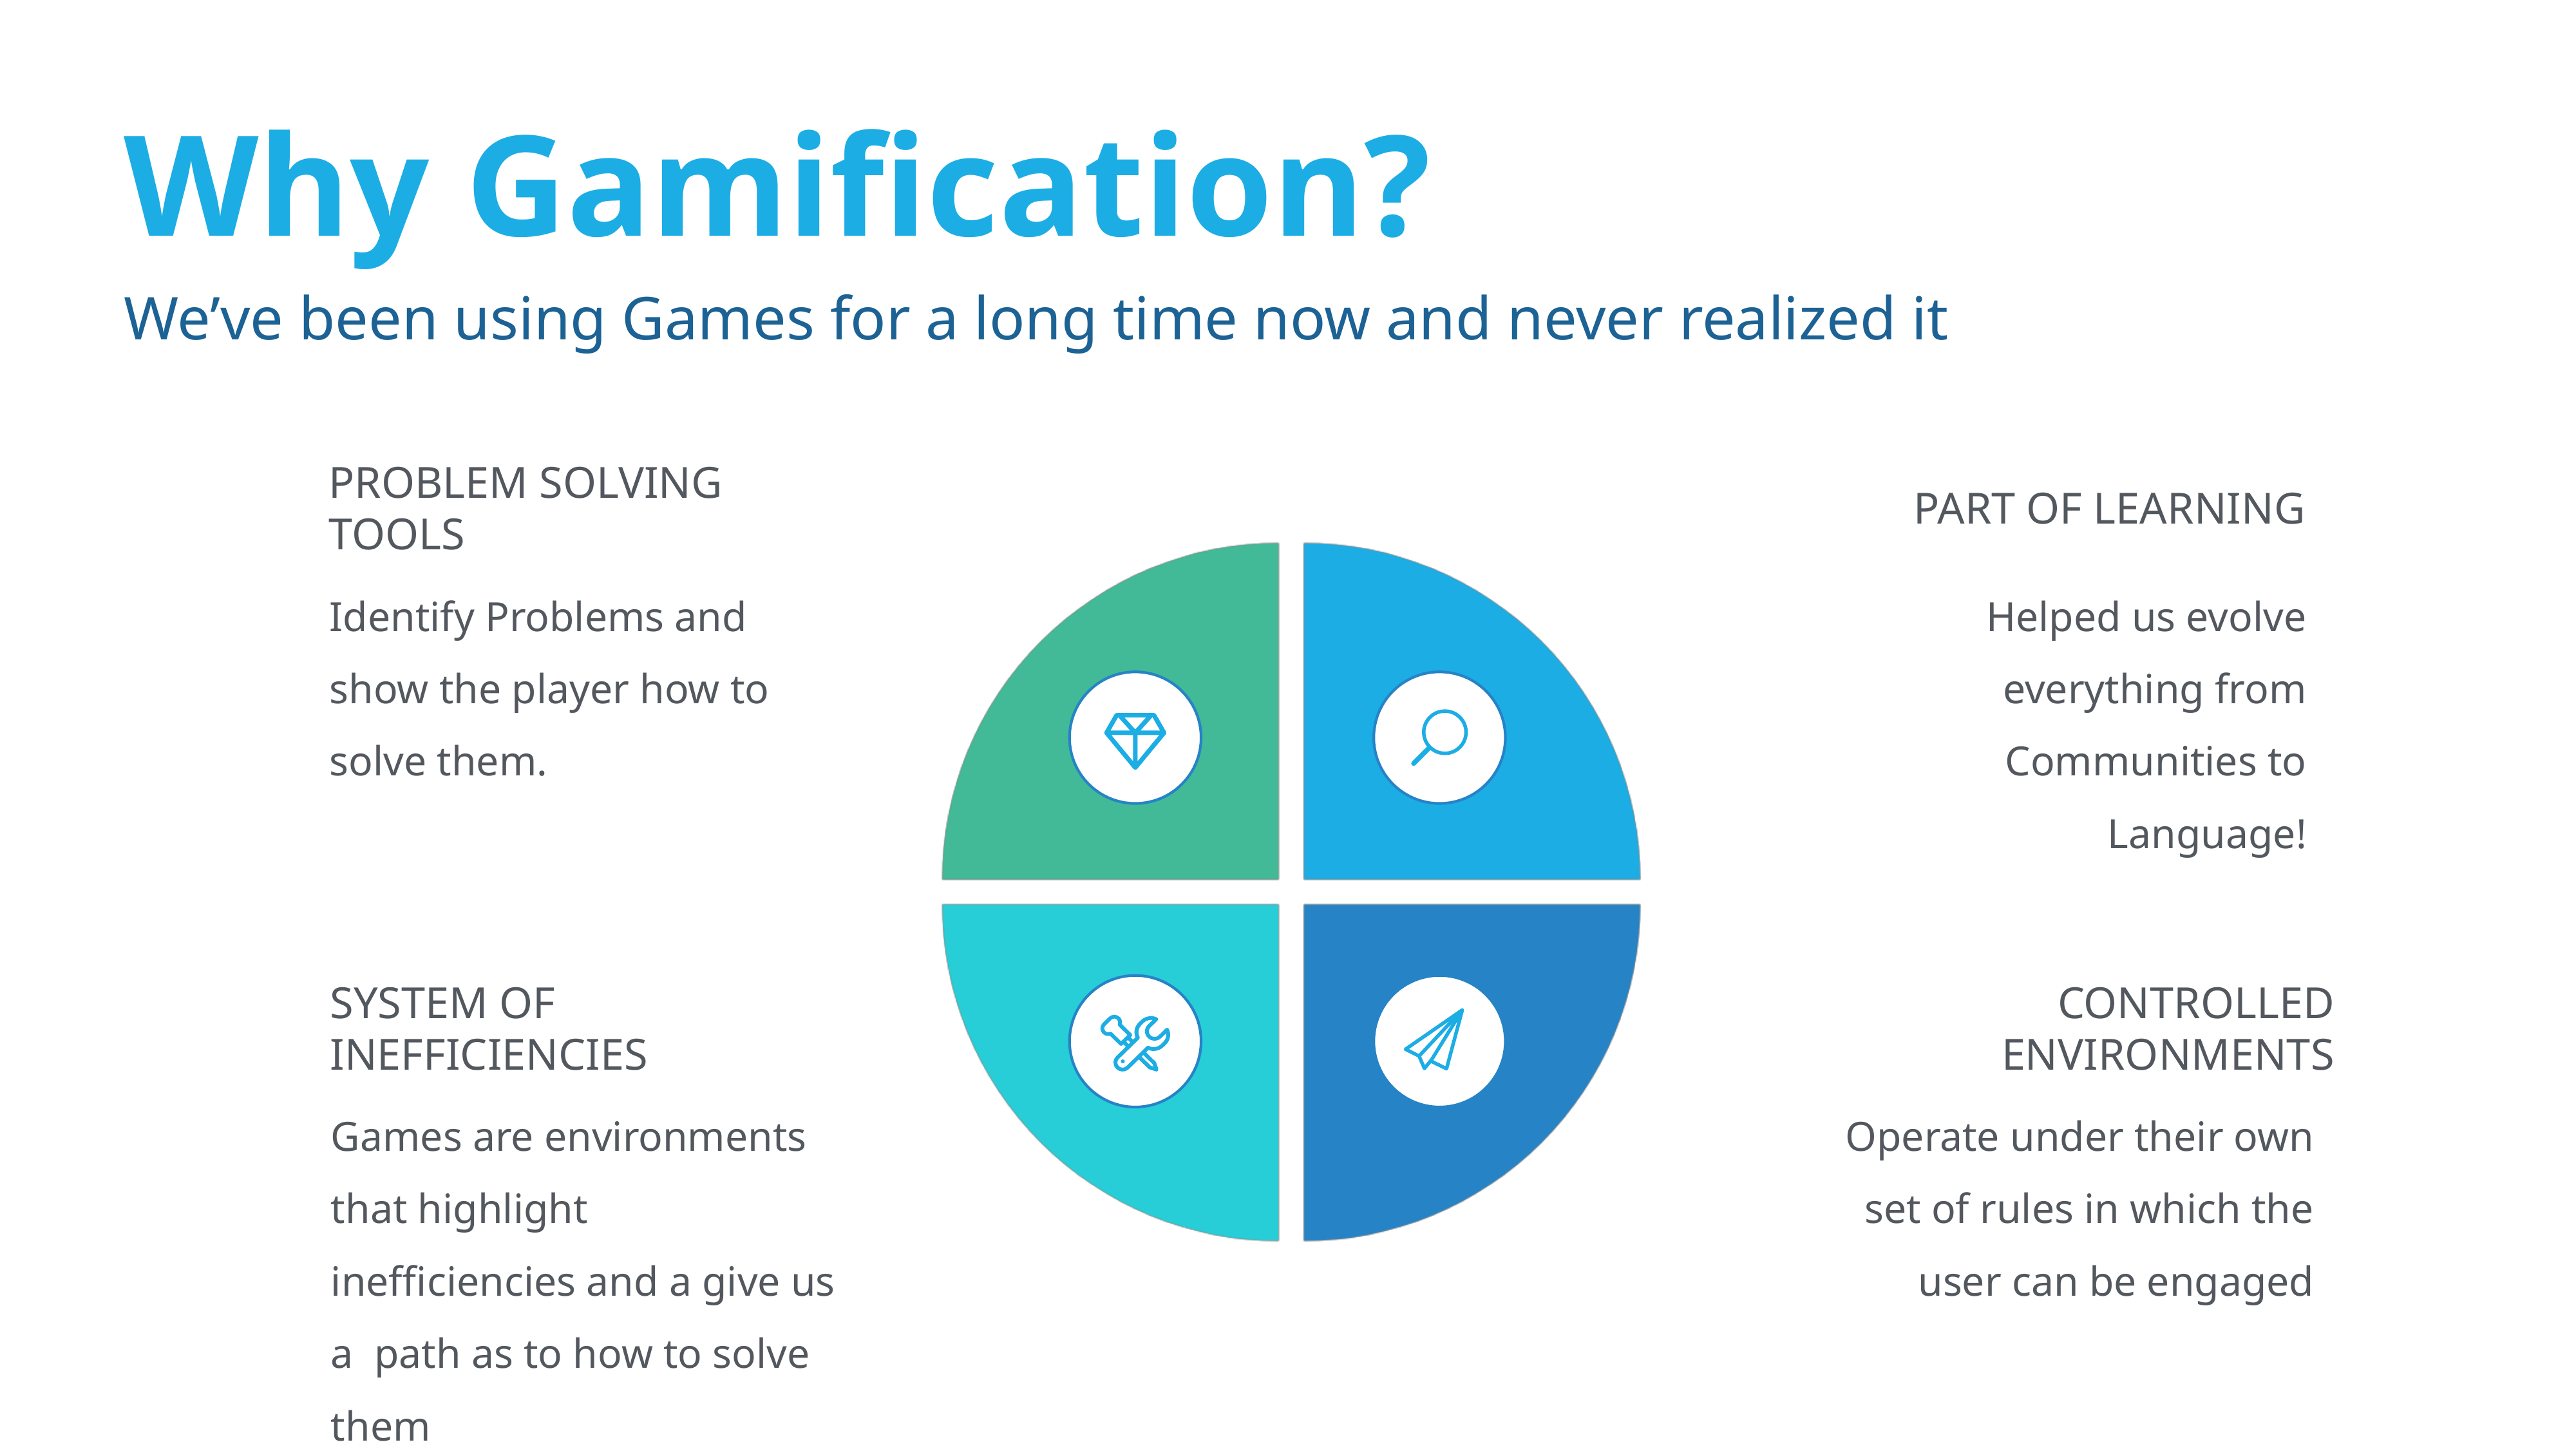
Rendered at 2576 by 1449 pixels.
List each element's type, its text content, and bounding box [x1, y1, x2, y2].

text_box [330, 975, 841, 1301]
list We’ve been using Games for a long time now and never realized it [114, 254, 2448, 346]
picture [934, 535, 1642, 1243]
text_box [1069, 672, 1202, 804]
title Why Gamification? [114, 76, 2448, 254]
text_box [1766, 975, 2335, 1301]
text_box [1795, 455, 2307, 781]
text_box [1373, 975, 1506, 1108]
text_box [1069, 975, 1202, 1108]
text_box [328, 455, 840, 781]
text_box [1373, 672, 1506, 804]
